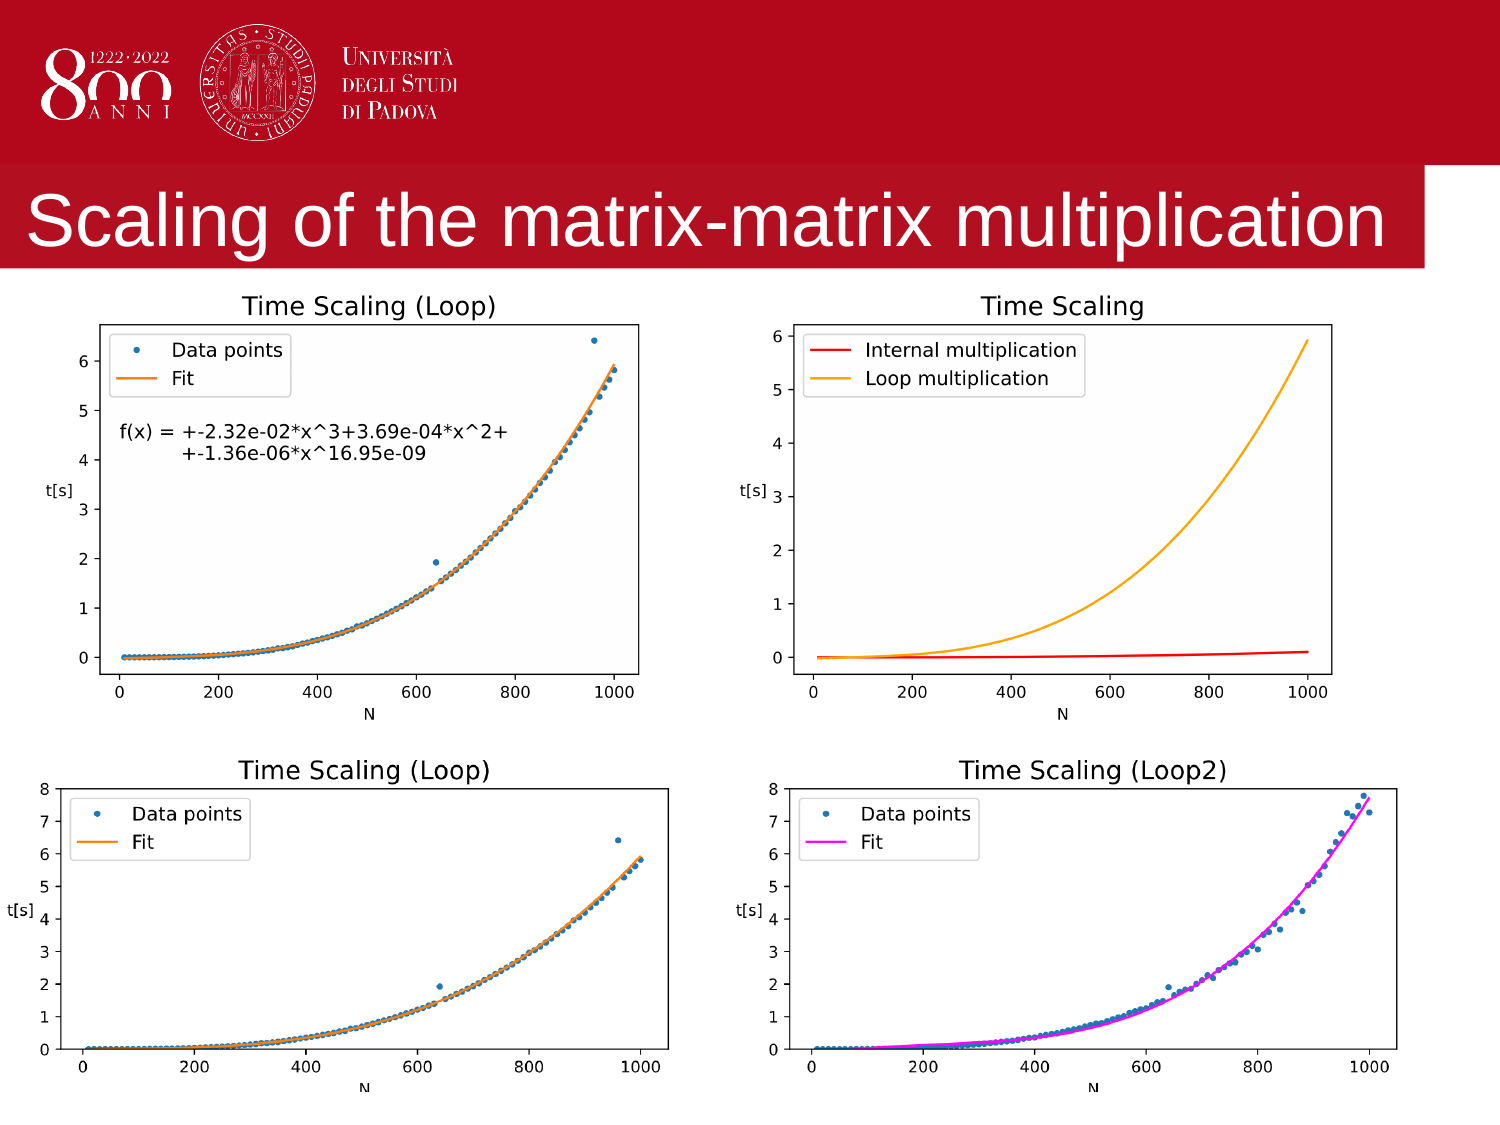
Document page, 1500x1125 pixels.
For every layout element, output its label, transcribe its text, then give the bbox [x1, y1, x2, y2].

picture [0, 747, 1500, 1093]
picture [13, 269, 1402, 733]
text_box Scaling of the matrix-matrix multiplication [0, 163, 1425, 269]
